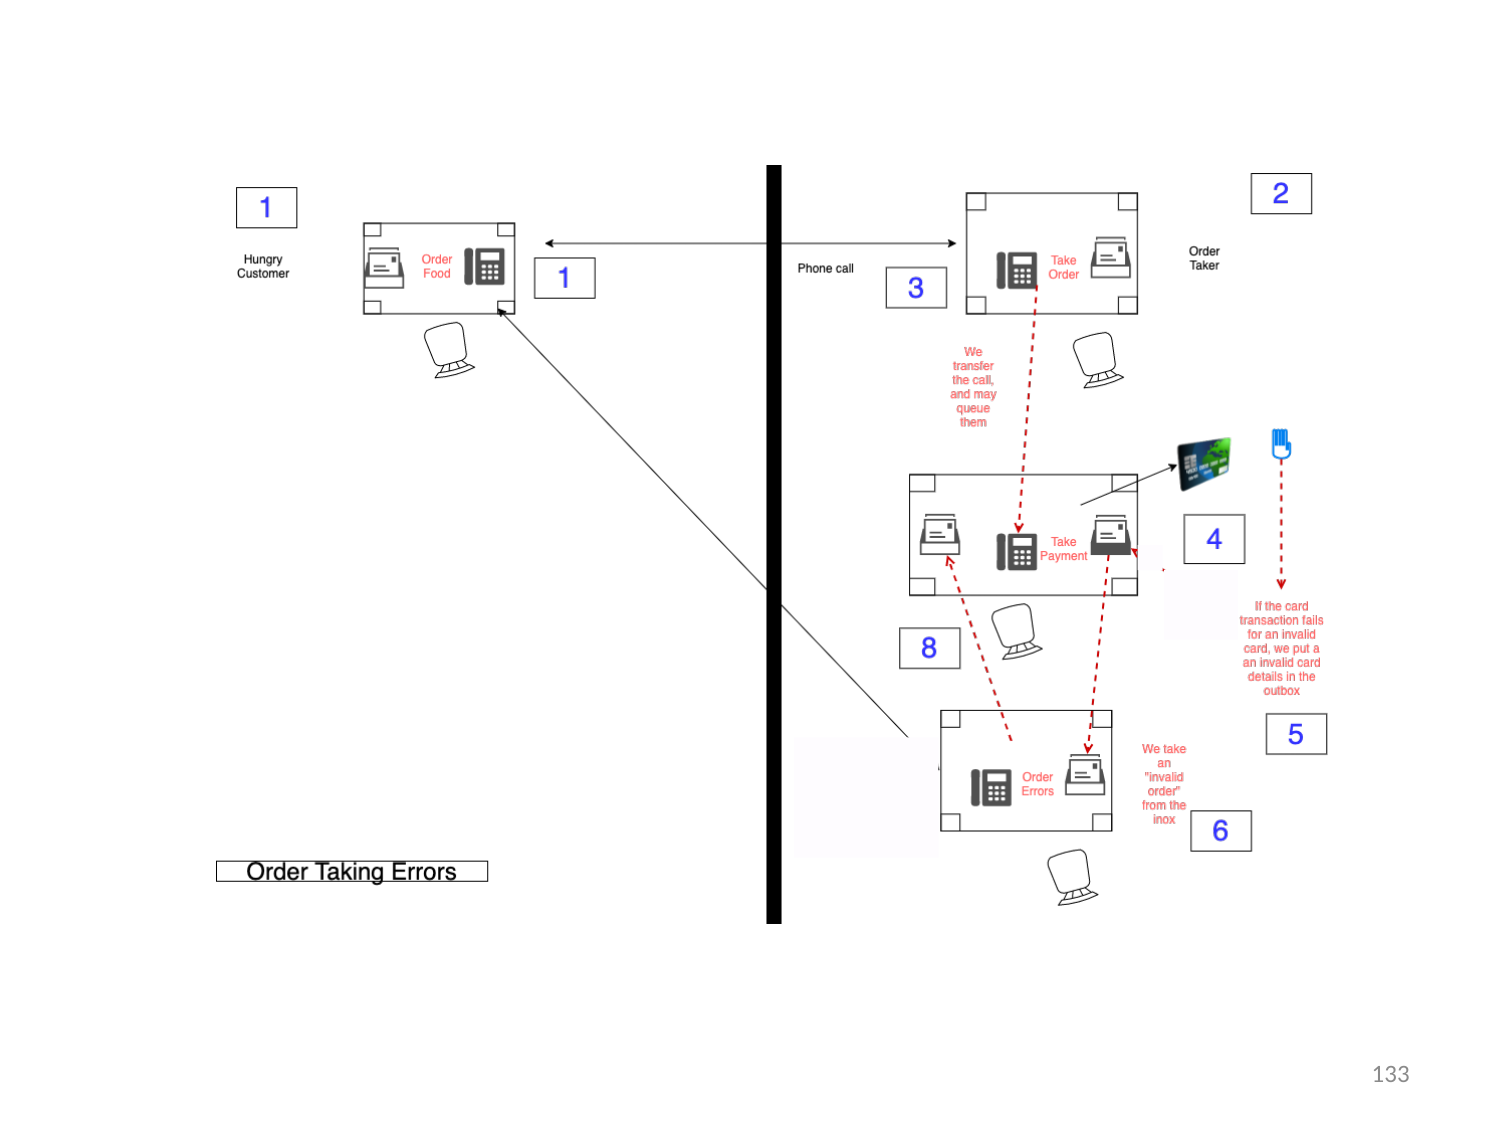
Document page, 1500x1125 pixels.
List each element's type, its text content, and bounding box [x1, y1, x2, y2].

slide_number 133 [1074, 1042, 1425, 1103]
picture [216, 165, 1328, 925]
